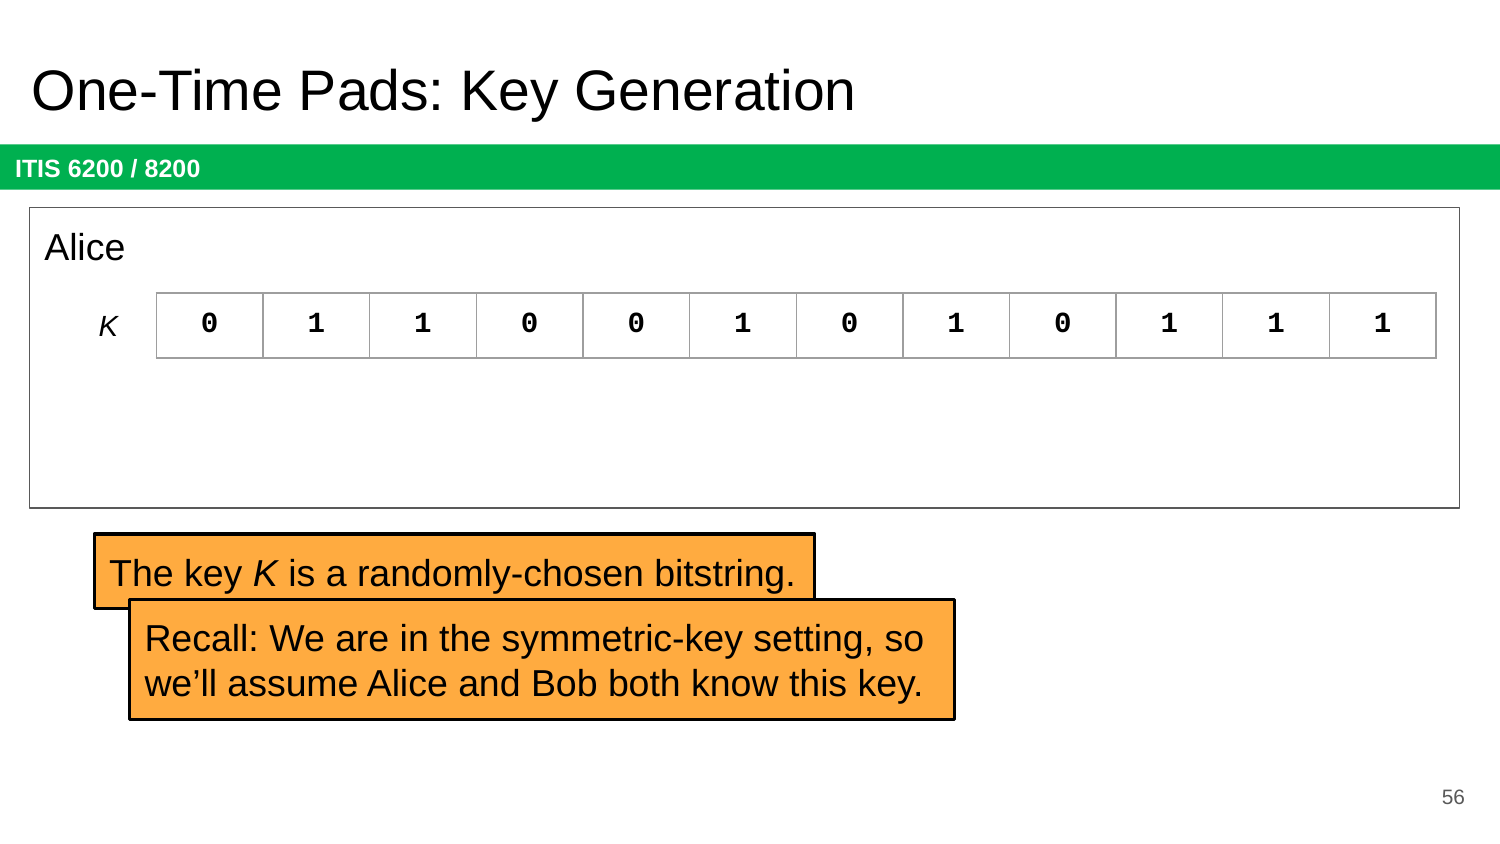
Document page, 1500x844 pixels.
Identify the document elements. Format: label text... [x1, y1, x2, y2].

table_header 1 [690, 294, 796, 357]
table_header 0 [477, 294, 582, 357]
text_box K [63, 292, 154, 358]
table_header 1 [1330, 294, 1435, 357]
table_header 0 [157, 294, 262, 357]
title One-Time Pads: Key Generation [16, 44, 1415, 139]
table_header 0 [1010, 294, 1115, 357]
table_header 1 [1223, 294, 1329, 357]
table_header 0 [797, 294, 902, 357]
text_box Recall: We are in the symmetric-key setting, so we’ll assume Alice and Bob both know this key. [129, 599, 955, 720]
table_header 1 [370, 294, 476, 357]
table_header 1 [904, 294, 1009, 357]
table_header 1 [1117, 294, 1222, 357]
table_header 1 [264, 294, 369, 357]
table_header 0 [584, 294, 689, 357]
text_box [29, 207, 1460, 509]
text_box Alice [29, 207, 155, 283]
slide_number 56 [1389, 764, 1480, 830]
text_box The key K is a randomly-chosen bitstring. [94, 533, 815, 609]
